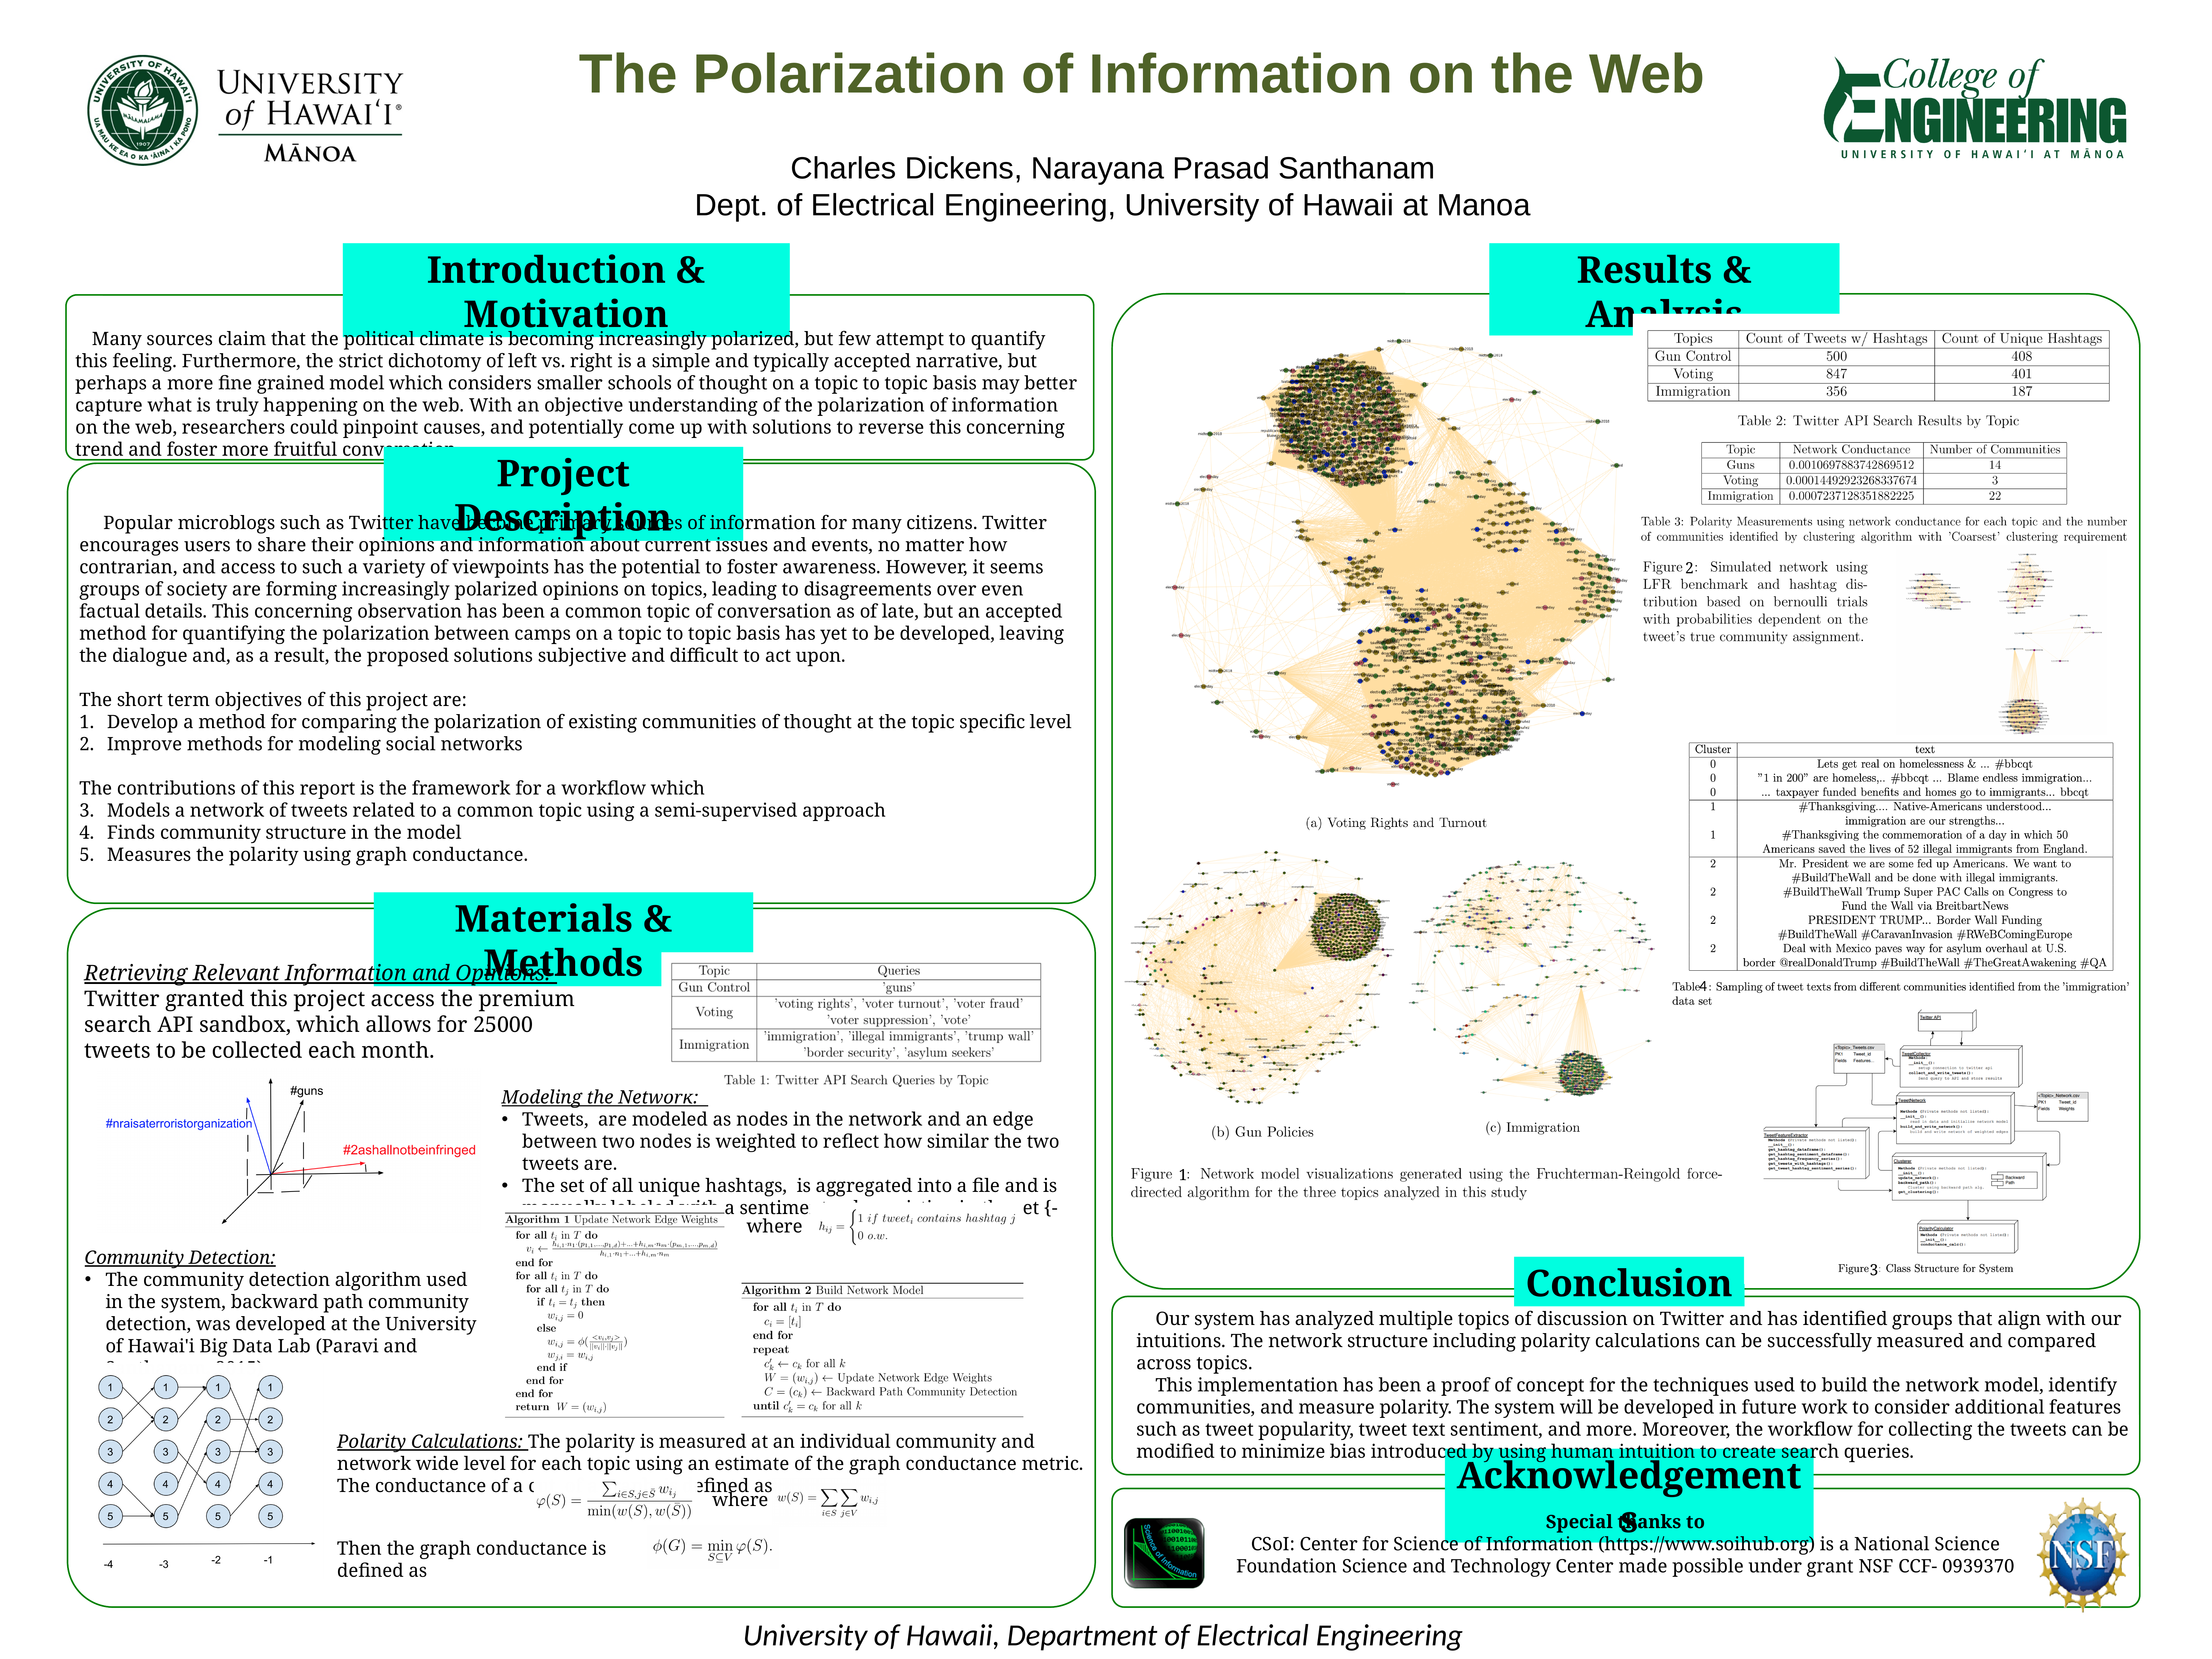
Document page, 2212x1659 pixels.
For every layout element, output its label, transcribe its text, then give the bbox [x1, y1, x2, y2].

text_box [67, 463, 1095, 904]
text_box Then the graph conductance is defined as [331, 1534, 644, 1584]
text_box where [707, 1485, 770, 1513]
picture [97, 1067, 481, 1234]
picture [534, 1474, 698, 1523]
text_box [1745, 1287, 2100, 1289]
picture [495, 1205, 724, 1424]
text_box Popular microblogs such as Twitter have become primary sources of information for many citizens. Twitter encourages users to share their opinions and information about current issues and events, no matter how contrarian, and access to such a variety of viewpoints has the potential to foster awareness. However, it seems groups of society are forming increasingly polarized opinions on topics, leading to disagreements over even factual details. This concerning observation has been a common topic of conversation as of late, but an accepted method for quantifying the polarization between camps on a topic to topic basis has yet to be developed, leaving the dialogue and, as a result, the proposed solutions subjective and difficult to act upon. The short term objectives of this project are: Develop a method for comparing the polarization of existing communities of thought at the topic specific level Improve methods for modeling social networks The contributions of this report is the framework for a workflow which Models a network of tweets related to a common topic using a semi-supervised approach Finds community structure in the model Measures the polarity using graph conductance. [74, 508, 1081, 890]
text_box Project Description [383, 447, 743, 508]
text_box Community Detection: The community detection algorithm used in the system, backward path community detection, was developed at the University of Hawai'i Big Data Lab (Paravi and Santhanam, 2015) [79, 1243, 485, 1381]
picture [2037, 1498, 2131, 1613]
text_box [1814, 1305, 2140, 1475]
picture [737, 1276, 1023, 1424]
picture [1124, 1158, 1730, 1214]
text_box University of Hawaii, Department of Electrical Engineering [28, 1603, 2180, 1659]
text_box Many sources claim that the political climate is becoming increasingly polarized, but few attempt to quantify this feeling. Furthermore, the strict dichotomy of left vs. right is a simple and typically accepted narrative, but perhaps a more fine grained model which considers smaller schools of thought on a topic to topic basis may better capture what is truly happening on the web. With an objective understanding of the polarization of information on the web, researchers could pinpoint causes, and potentially come up with solutions to reverse this concerning trend and foster more fruitful conversation. [70, 324, 1085, 462]
text_box [1112, 293, 1894, 1289]
picture [1124, 1510, 1205, 1596]
text_box [1112, 1296, 1514, 1475]
picture [661, 952, 1050, 1094]
picture [1638, 554, 1875, 653]
text_box Charles Dickens, Narayana Prasad Santhanam Dept. of Electrical Engineering, University of Hawaii at Manoa [413, 145, 1814, 225]
text_box Our system has analyzed multiple topics of discussion on Twitter and has identified groups that align with our intuitions. The network structure including polarity calculations can be successfully measured and compared across topics. This implementation has been a proof of concept for the techniques used to build the network model, identify communities, and measure polarity. The system will be developed in future work to consider additional features such as tweet popularity, tweet text sentiment, and more. Moreover, the workflow for collecting the tweets can be modified to minimize bias introduced by using human intuition to create search queries. [1131, 1304, 2138, 1465]
picture [1116, 849, 1665, 1143]
text_box Introduction & Motivation [342, 243, 790, 324]
text_box Materials & Methods [373, 892, 754, 987]
picture [1811, 46, 2140, 163]
text_box [67, 908, 1095, 1607]
text_box Retrieving Relevant Information and Opinions: Twitter granted this project access the premium search API sandbox, which allows for 25000 tweets to be collected each month. [79, 956, 597, 1065]
text_box [1840, 293, 2140, 1284]
text_box [790, 295, 1094, 460]
text_box [1112, 1488, 2140, 1607]
text_box Results & Analysis [1489, 243, 1840, 335]
text_box The Polarization of Information on the Web [319, 34, 1966, 107]
text_box [66, 295, 342, 457]
picture [83, 1363, 324, 1579]
text_box Special thanks to CSoI: Center for Science of Information (https://www.soihub.org) is a National Science Foundation Science and Technology Center made possible under grant NSF CCF- 0939370 [1220, 1507, 2031, 1579]
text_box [78, 46, 415, 175]
text_box Acknowledgements [1445, 1465, 1814, 1507]
picture [810, 1203, 1023, 1255]
text_box where [741, 1211, 808, 1239]
text_box Conclusion [1514, 1256, 1745, 1304]
text_box [1745, 1296, 2138, 1304]
picture [1153, 314, 2133, 1284]
picture [646, 1478, 887, 1569]
